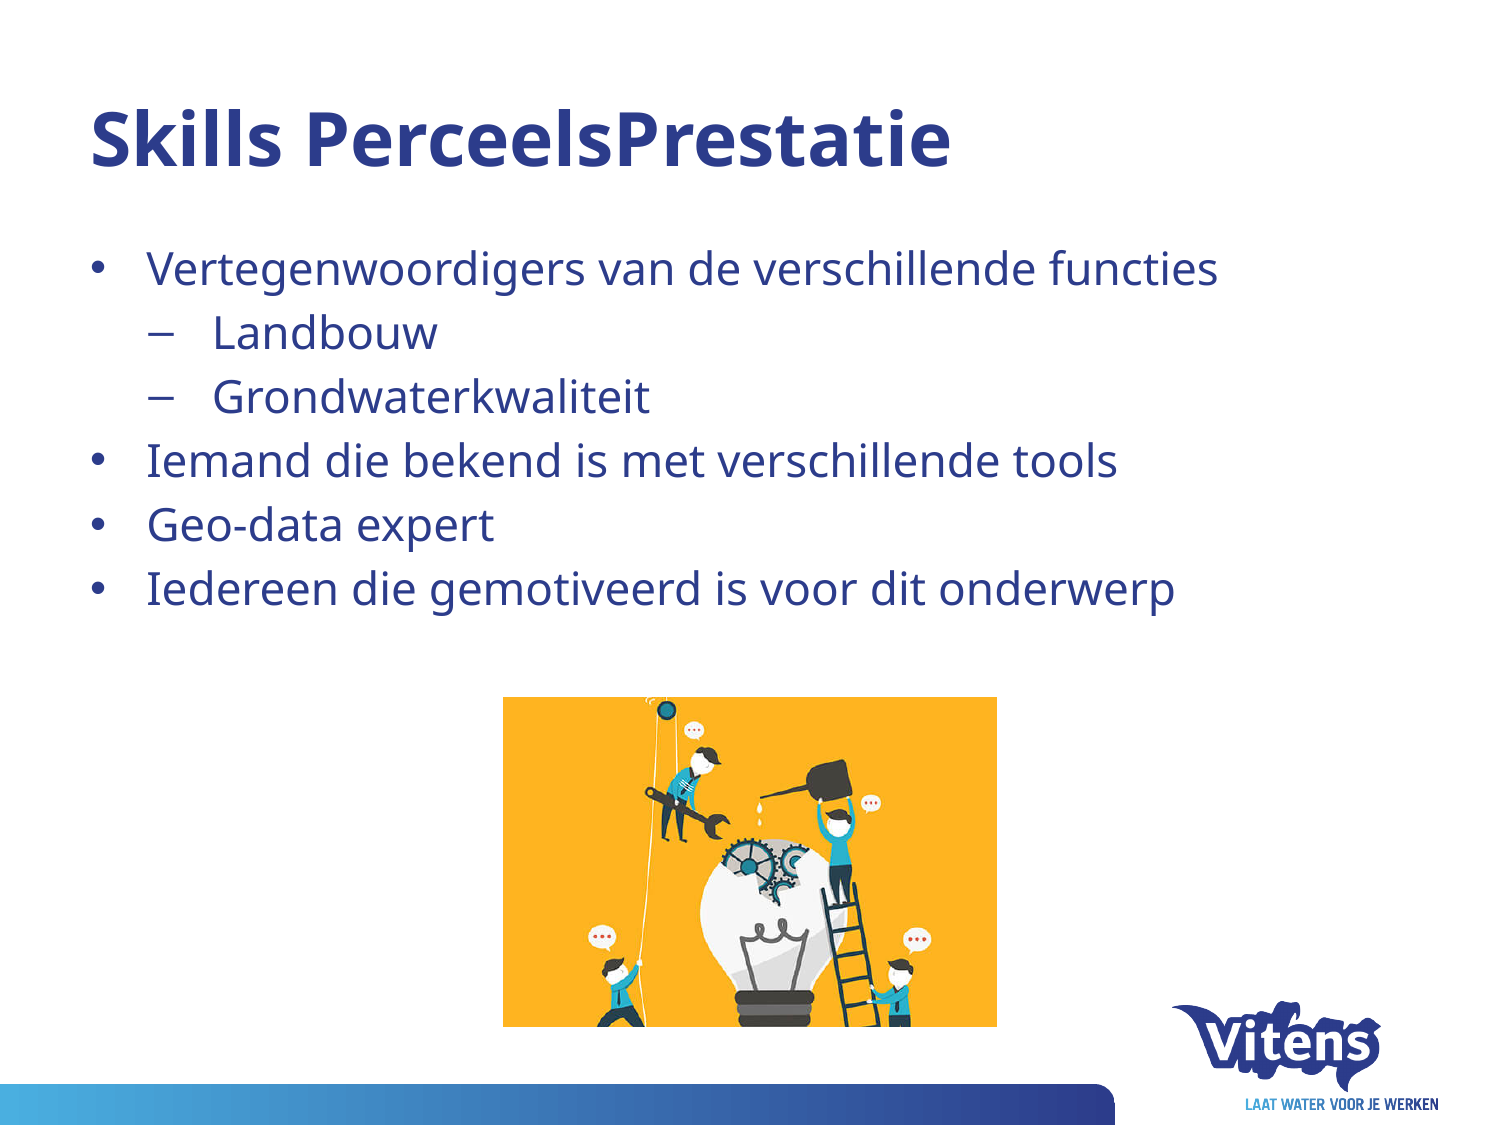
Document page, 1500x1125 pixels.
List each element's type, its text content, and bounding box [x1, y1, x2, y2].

picture [503, 697, 997, 1027]
list Vertegenwoordigers van de verschillende functies Landbouw Grondwaterkwaliteit Iemand die bekend is met verschillende tools Geo-data expert Iedereen die gemotiveerd is voor dit onderwerp [75, 231, 1425, 980]
title Skills PerceelsPrestatie [75, 45, 1425, 229]
picture [1172, 1001, 1438, 1110]
